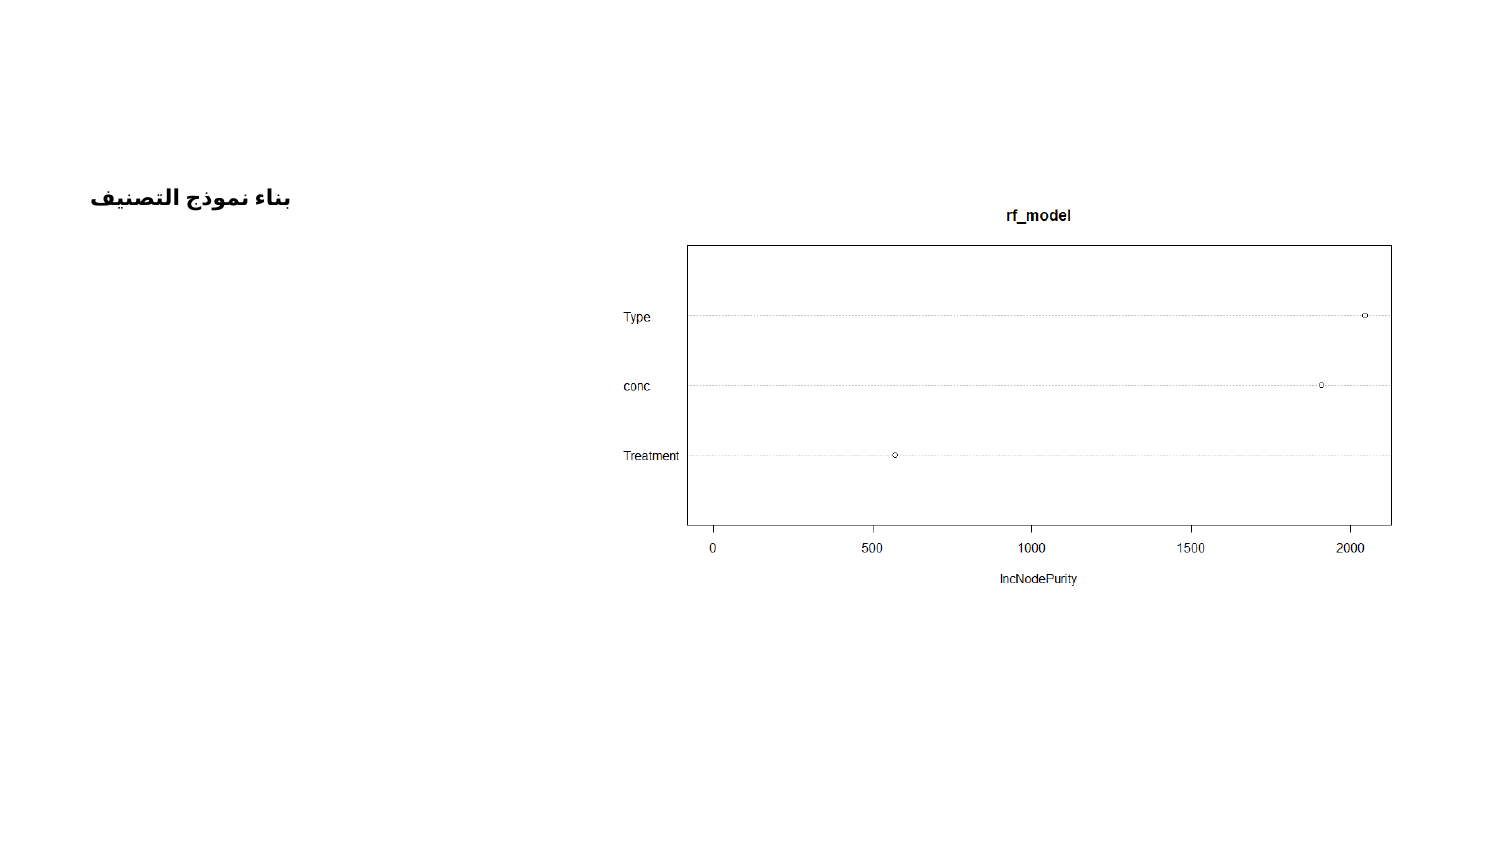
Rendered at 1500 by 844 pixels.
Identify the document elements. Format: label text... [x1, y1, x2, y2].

list بناء نموذج التصنيف [75, 176, 569, 754]
picture [585, 183, 1424, 603]
